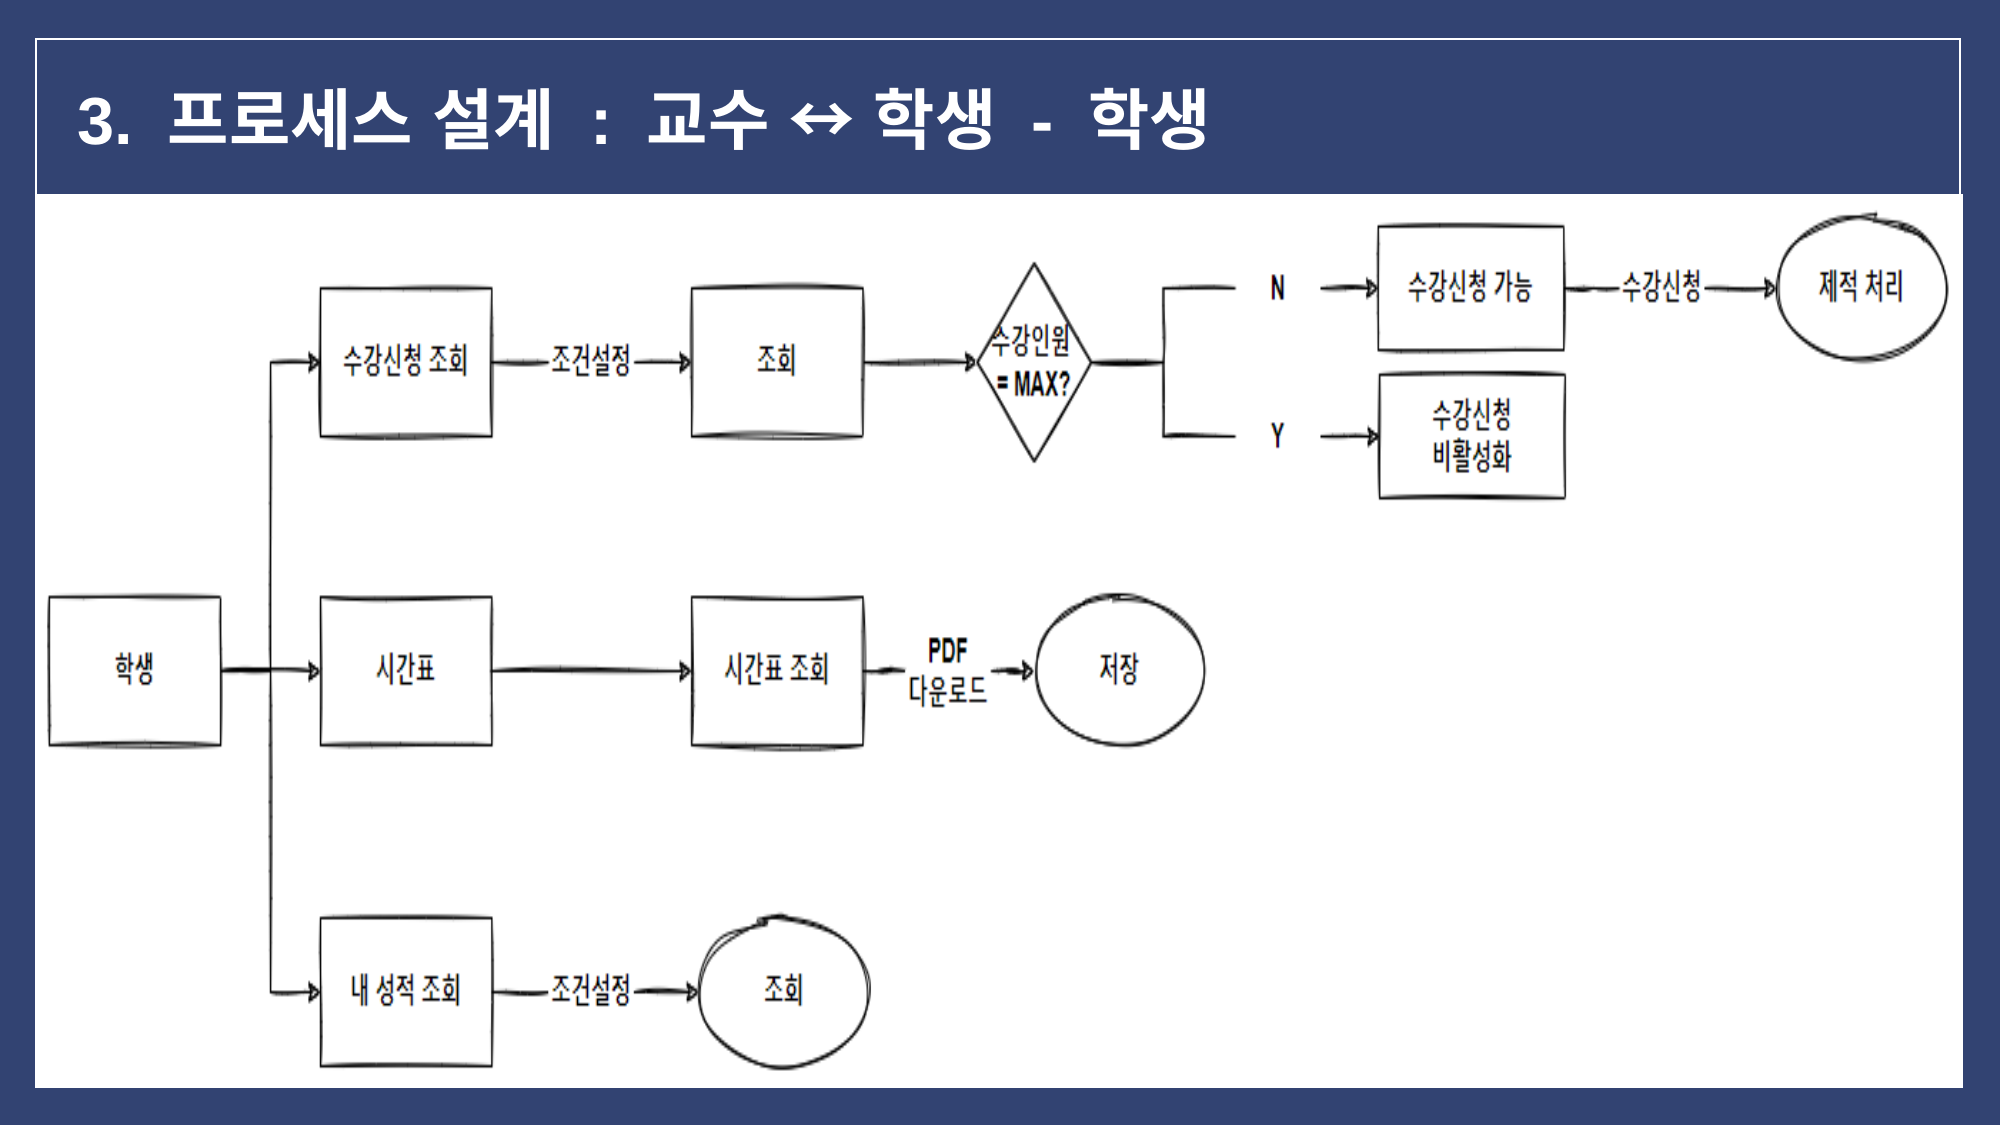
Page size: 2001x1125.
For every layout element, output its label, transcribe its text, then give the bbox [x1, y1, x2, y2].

picture [36, 194, 1963, 1088]
text_box 3. 프로세스 설계 : 교수 ↔ 학생 - 학생 [63, 70, 1607, 166]
